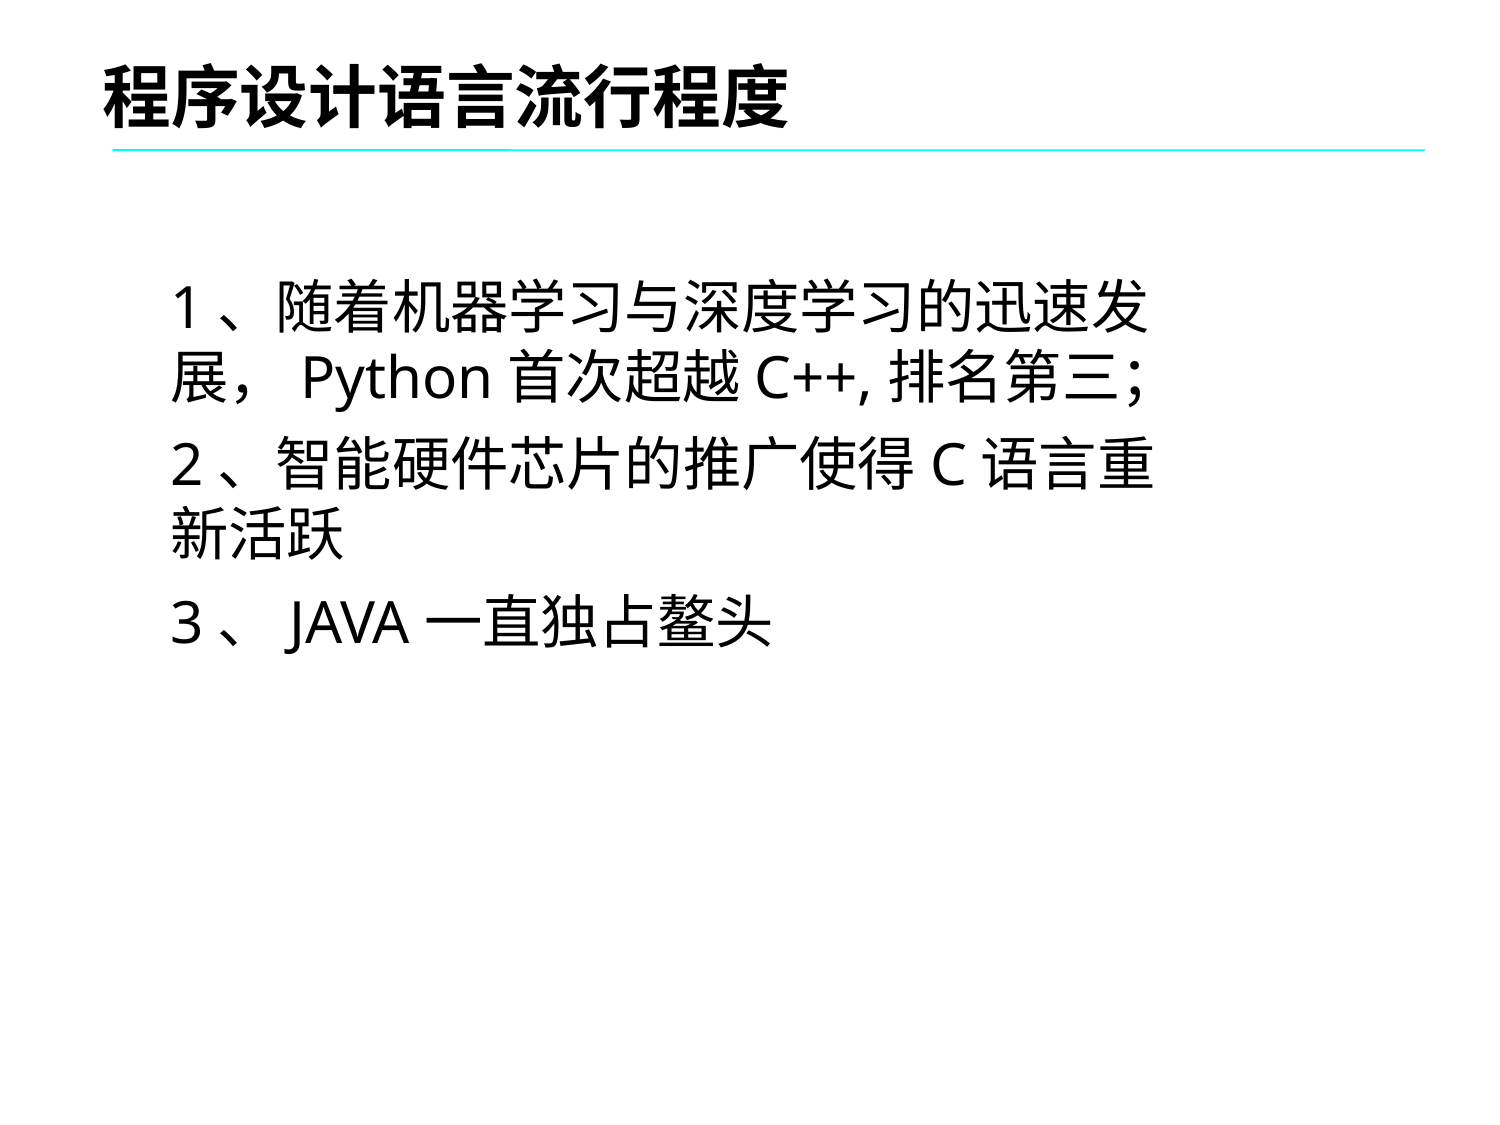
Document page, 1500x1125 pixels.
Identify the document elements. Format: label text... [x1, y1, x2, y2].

text_box 1、随着机器学习与深度学习的迅速发展，Python首次超越C++,排名第三； 2、智能硬件芯片的推广使得C语言重新活跃 3、JAVA一直独占鳌头 [155, 262, 1222, 830]
title 程序设计语言流行程度 [87, 37, 1363, 163]
